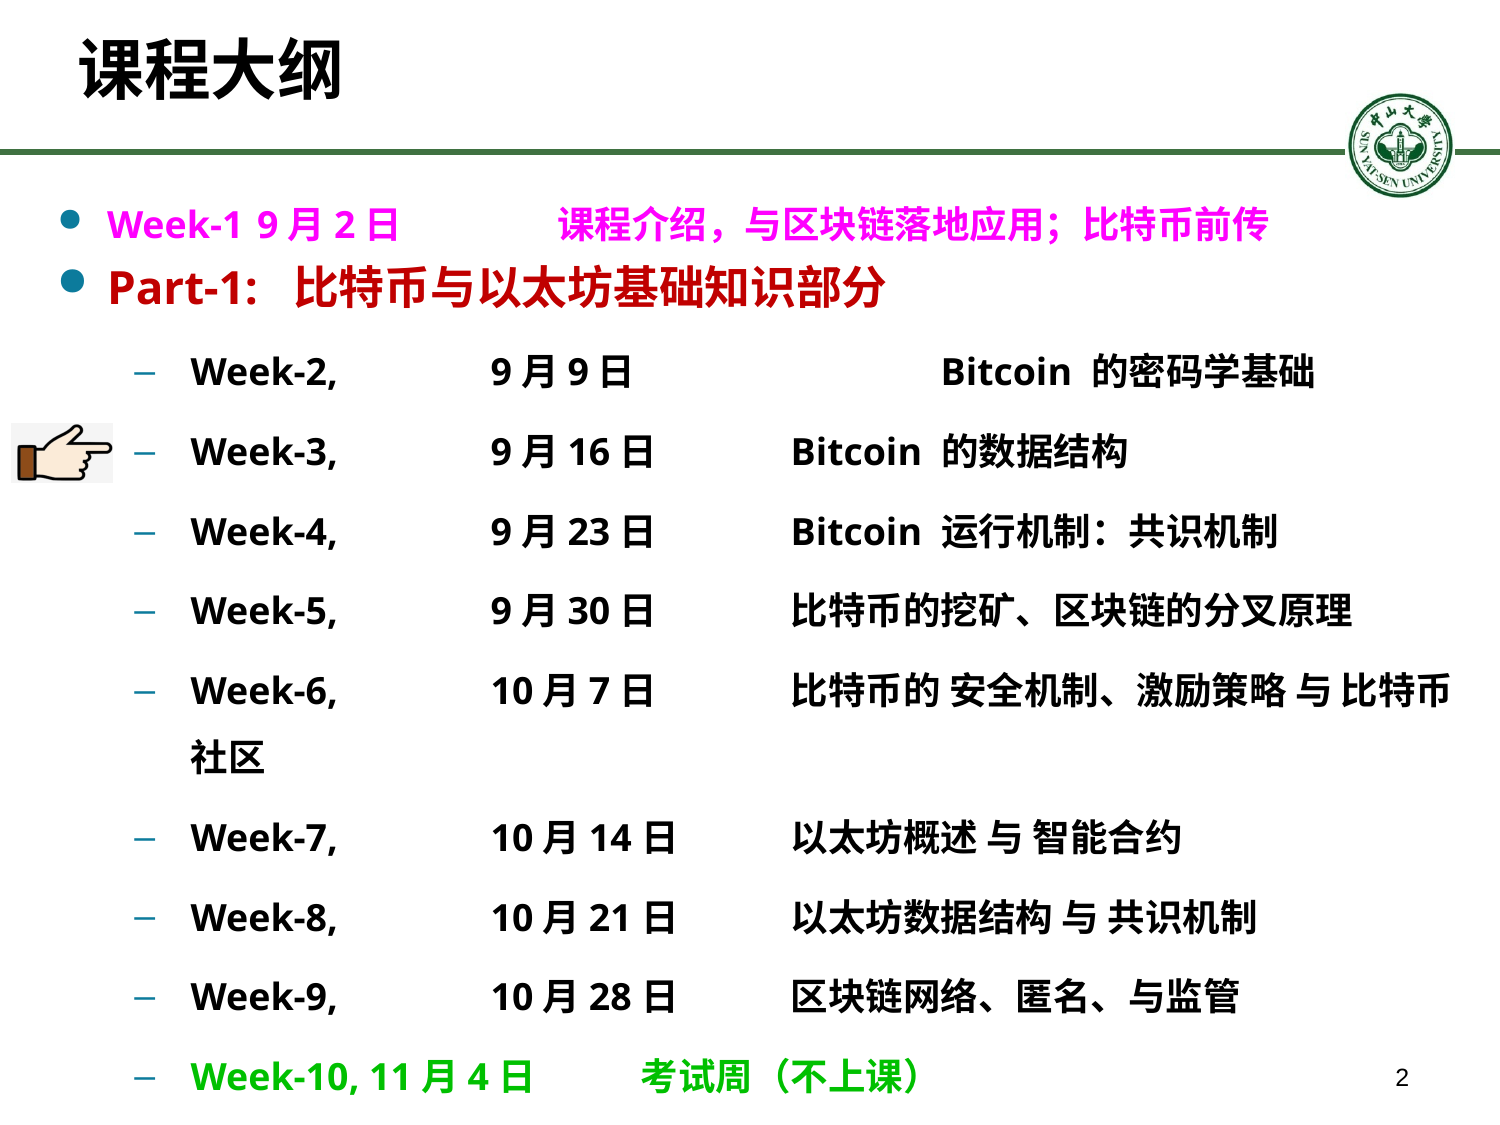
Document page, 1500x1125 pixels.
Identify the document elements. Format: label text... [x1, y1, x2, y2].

picture [11, 423, 114, 483]
text_box 课程大纲 [62, 24, 1421, 113]
picture [1345, 90, 1455, 193]
list Week-1 9月2日 课程介绍，与区块链落地应用；比特币前传 Part-1: 比特币与以太坊基础知识部分 Week-2, 9月9日 Bitcoin 的密码学基础 Week-3, 9月16日 Bitcoin 的数据结构 Week-4, 9月23日 Bitcoin 运行机制：共识机制 Week-5, 9月30日 比特币的挖矿、区块链的分叉原理 Week-6, 10月7日 比特币的 安全机制、激励策略 与 比特币社区 Week-7, 10月14日 以太坊概述 与 智能合约 Week-8, 10月21日 以太坊数据结构 与 共识机制 Week-9, 10月28日 区块链网络、匿名、与监管 Week-10, 11月4日 考试周（不上课） [44, 193, 1480, 1056]
